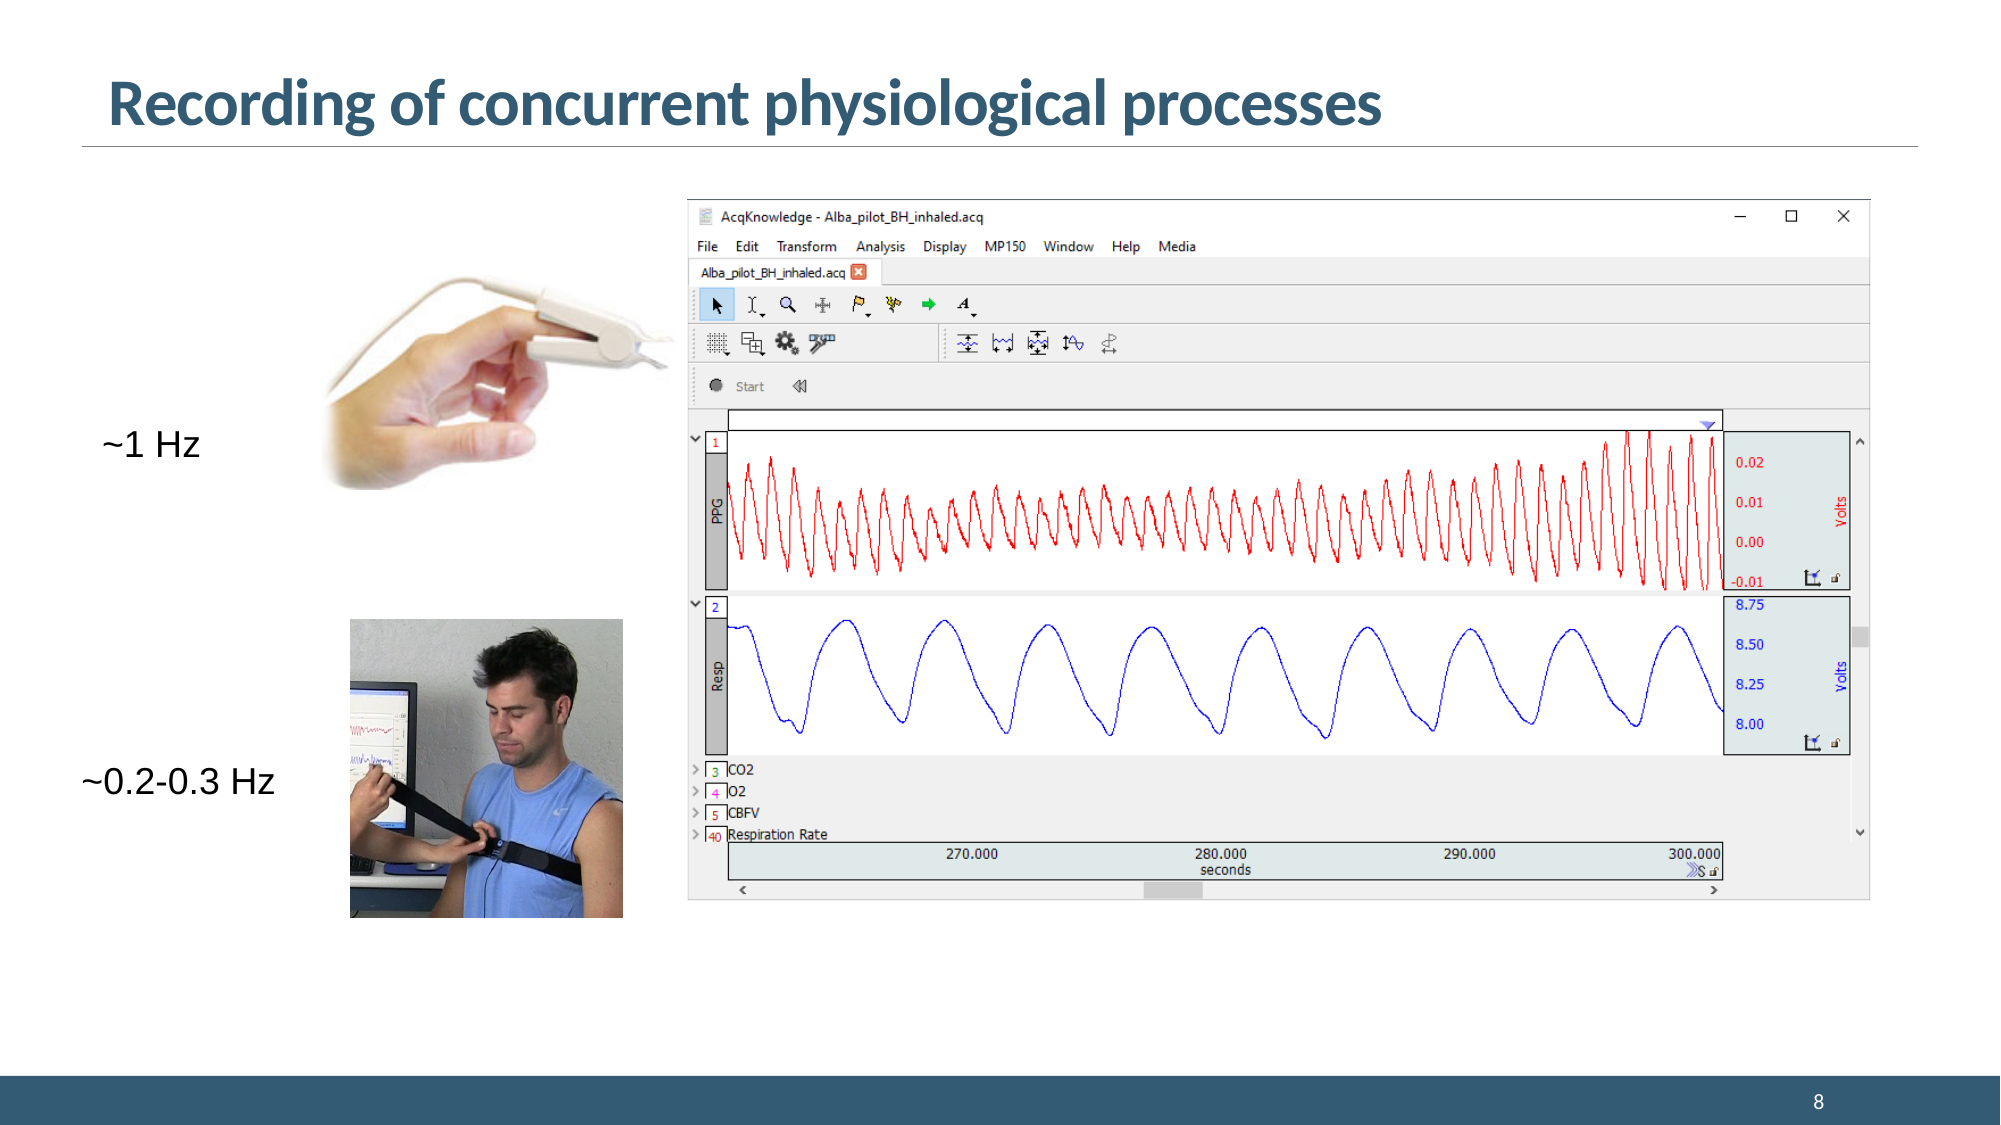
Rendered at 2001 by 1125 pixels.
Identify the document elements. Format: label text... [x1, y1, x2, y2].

picture [686, 199, 1871, 901]
slide_number 8 [1624, 1070, 1840, 1125]
title Recording of concurrent physiological processes [93, 18, 1933, 147]
picture [349, 618, 624, 919]
text_box ~0.2-0.3 Hz [66, 749, 300, 810]
picture [320, 274, 676, 491]
text_box ~1 Hz [87, 412, 262, 473]
